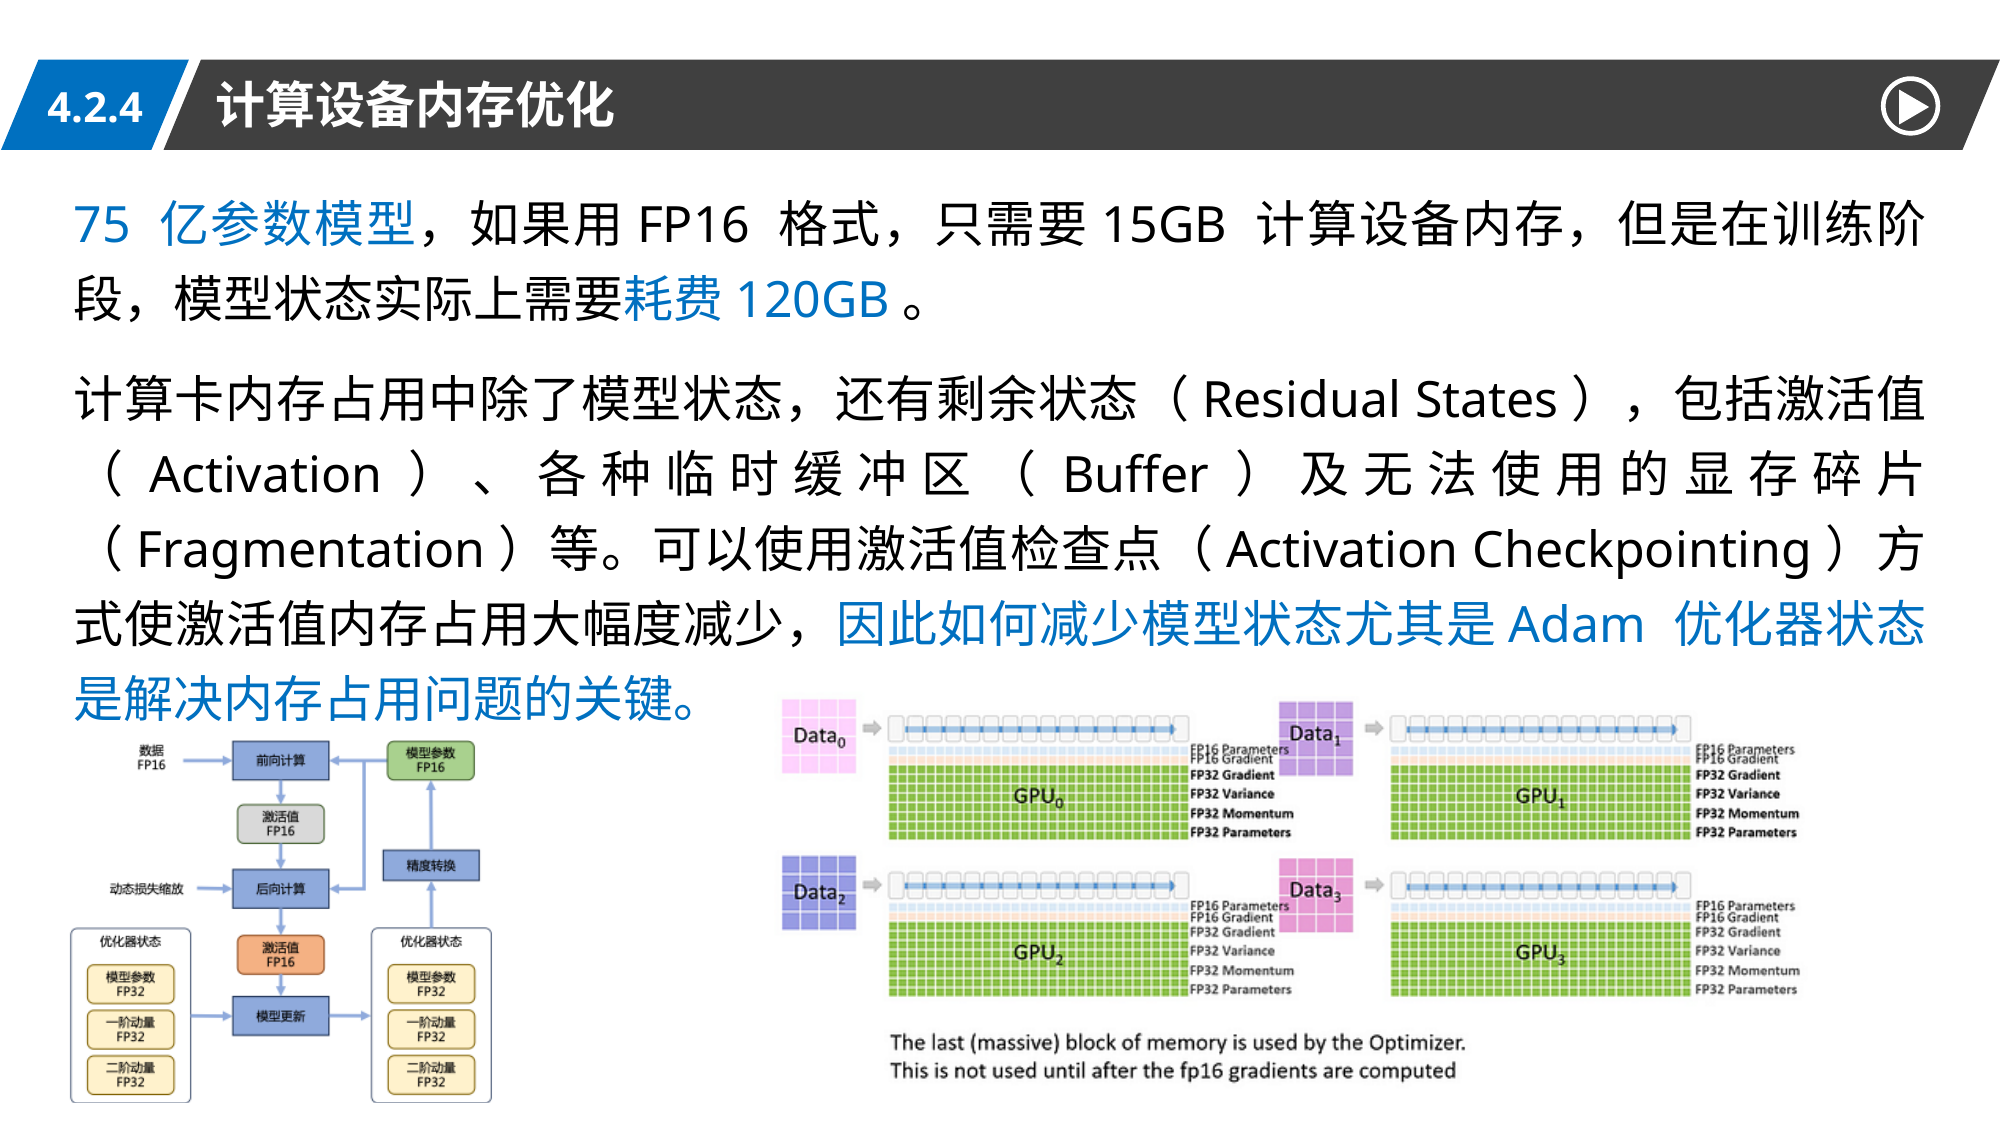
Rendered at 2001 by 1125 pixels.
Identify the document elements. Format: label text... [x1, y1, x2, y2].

text_box 75 亿参数模型，如果用FP16 格式，只需要15GB 计算设备内存，但是在训练阶段，模型状态实际上需要耗费120GB。 计算卡内存占用中除了模型状态，还有剩余状态（Residual States），包括激活值（Activation）、各种临时缓冲区（Buffer）及无法使用的显存碎片（Fragmentation）等。可以使用激活值检查点（Activation Checkpointing）方式使激活值内存占用大幅度减少，因此如何减少模型状态尤其是Adam 优化器状态是解决内存占用问题的关键。 [58, 170, 1942, 736]
picture [58, 740, 507, 1103]
picture [762, 672, 1863, 1104]
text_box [1883, 78, 1939, 134]
text_box [1, 89, 157, 150]
text_box 计算设备内存优化 [200, 66, 631, 142]
text_box 4.2.4 [26, 73, 164, 138]
text_box [163, 59, 2000, 150]
text_box [32, 59, 189, 120]
